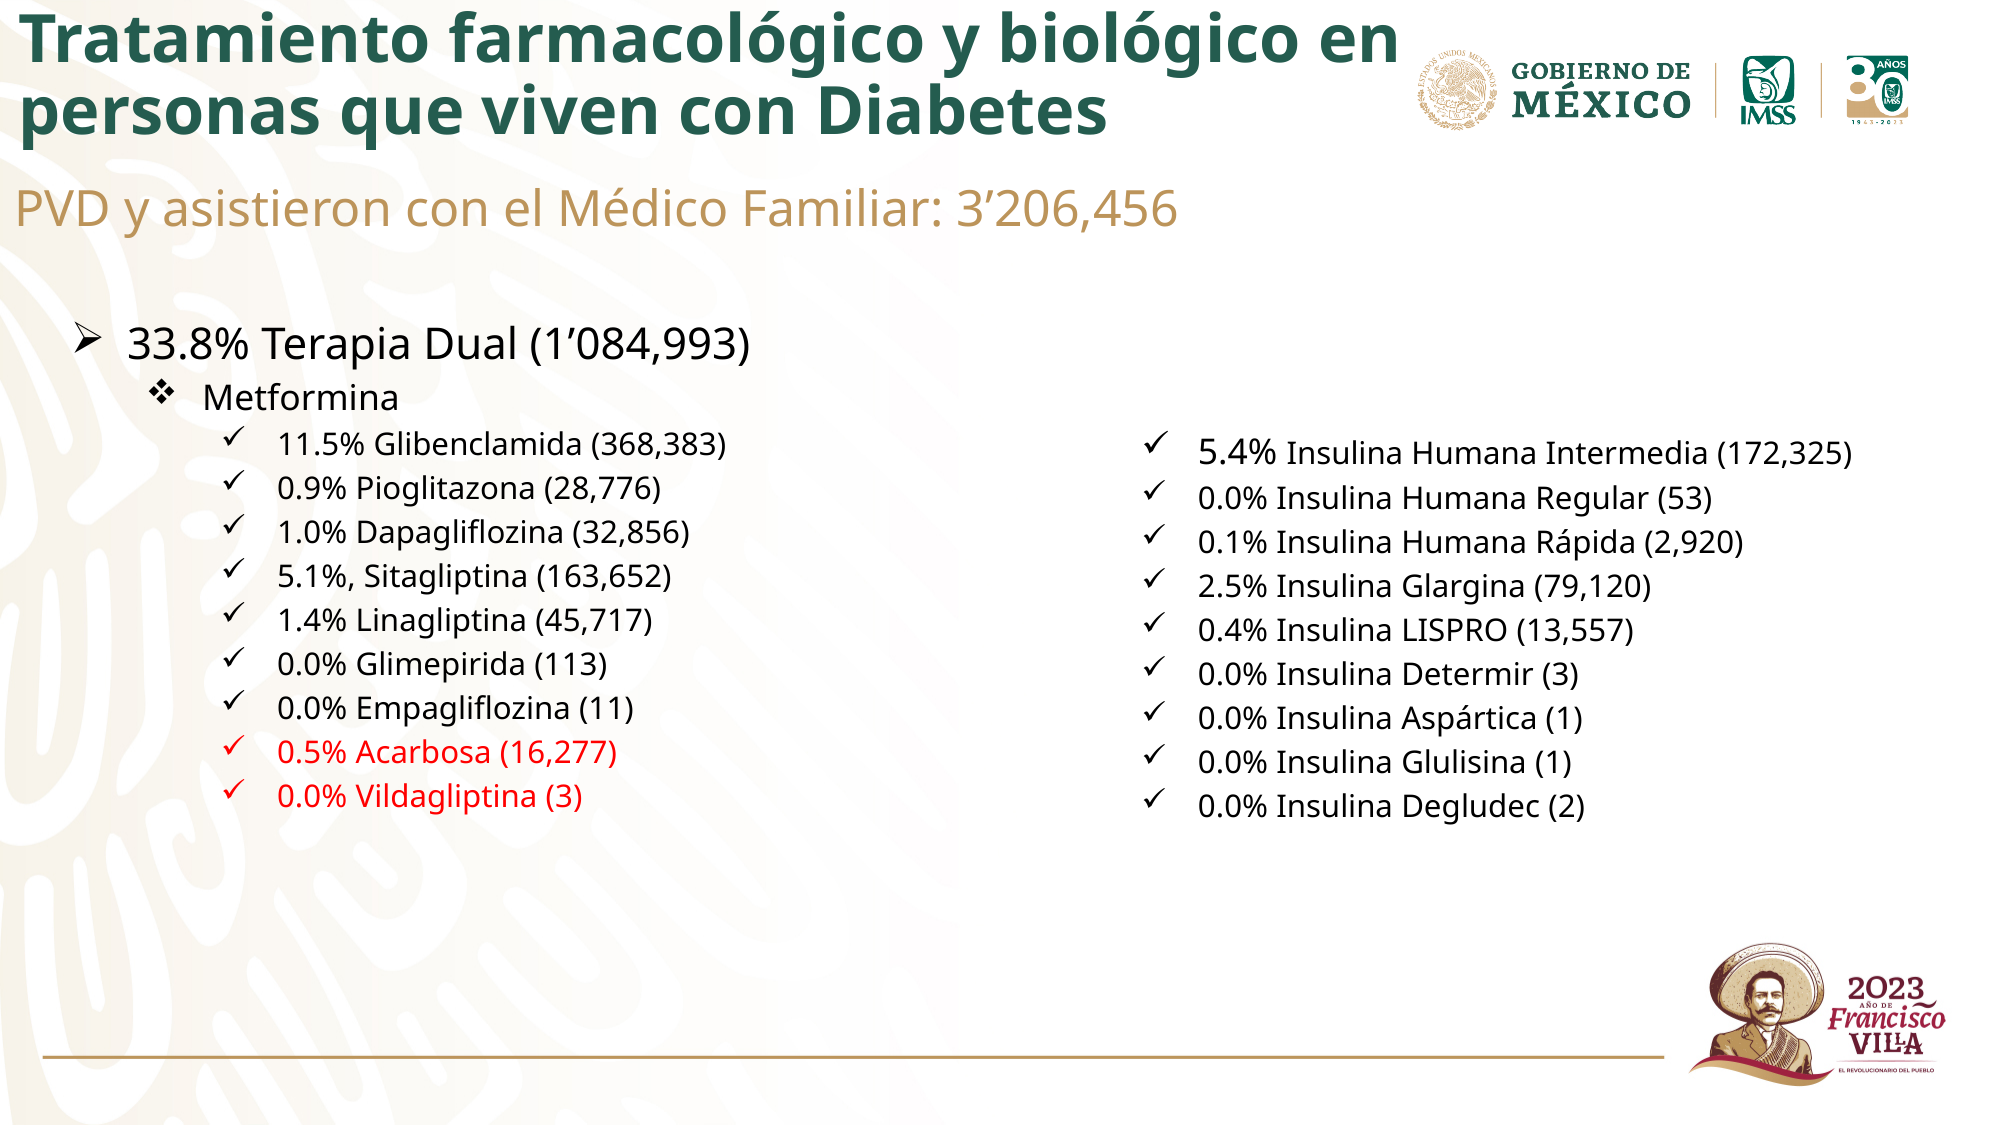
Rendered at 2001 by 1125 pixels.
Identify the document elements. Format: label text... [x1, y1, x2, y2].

picture [0, 266, 2000, 1125]
picture [0, 0, 2000, 175]
title Tratamiento farmacológico y biológico en personas que viven con Diabetes [3, 0, 1498, 157]
text_box PVD y asistieron con el Médico Familiar: 3’206,456 [0, 175, 2000, 266]
text_box 5.4% Insulina Humana Intermedia (172,325) 0.0% Insulina Humana Regular (53) 0.1% Insulina Humana Rápida (2,920) 2.5% Insulina Glargina (79,120) 0.4% Insulina LISPRO (13,557) 0.0% Insulina Determir (3) 0.0% Insulina Aspártica (1) 0.0% Insulina Glulisina (1) 0.0% Insulina Degludec (2) [1003, 314, 1982, 1125]
text_box 33.8% Terapia Dual (1’084,993) Metformina 11.5% Glibenclamida (368,383) 0.9% Pioglitazona (28,776) 1.0% Dapagliflozina (32,856) 5.1%, Sitagliptina (163,652) 1.4% Linagliptina (45,717) 0.0% Glimepirida (113) 0.0% Empagliflozina (11) 0.5% Acarbosa (16,277) 0.0% Vildagliptina (3) [56, 314, 1003, 1125]
